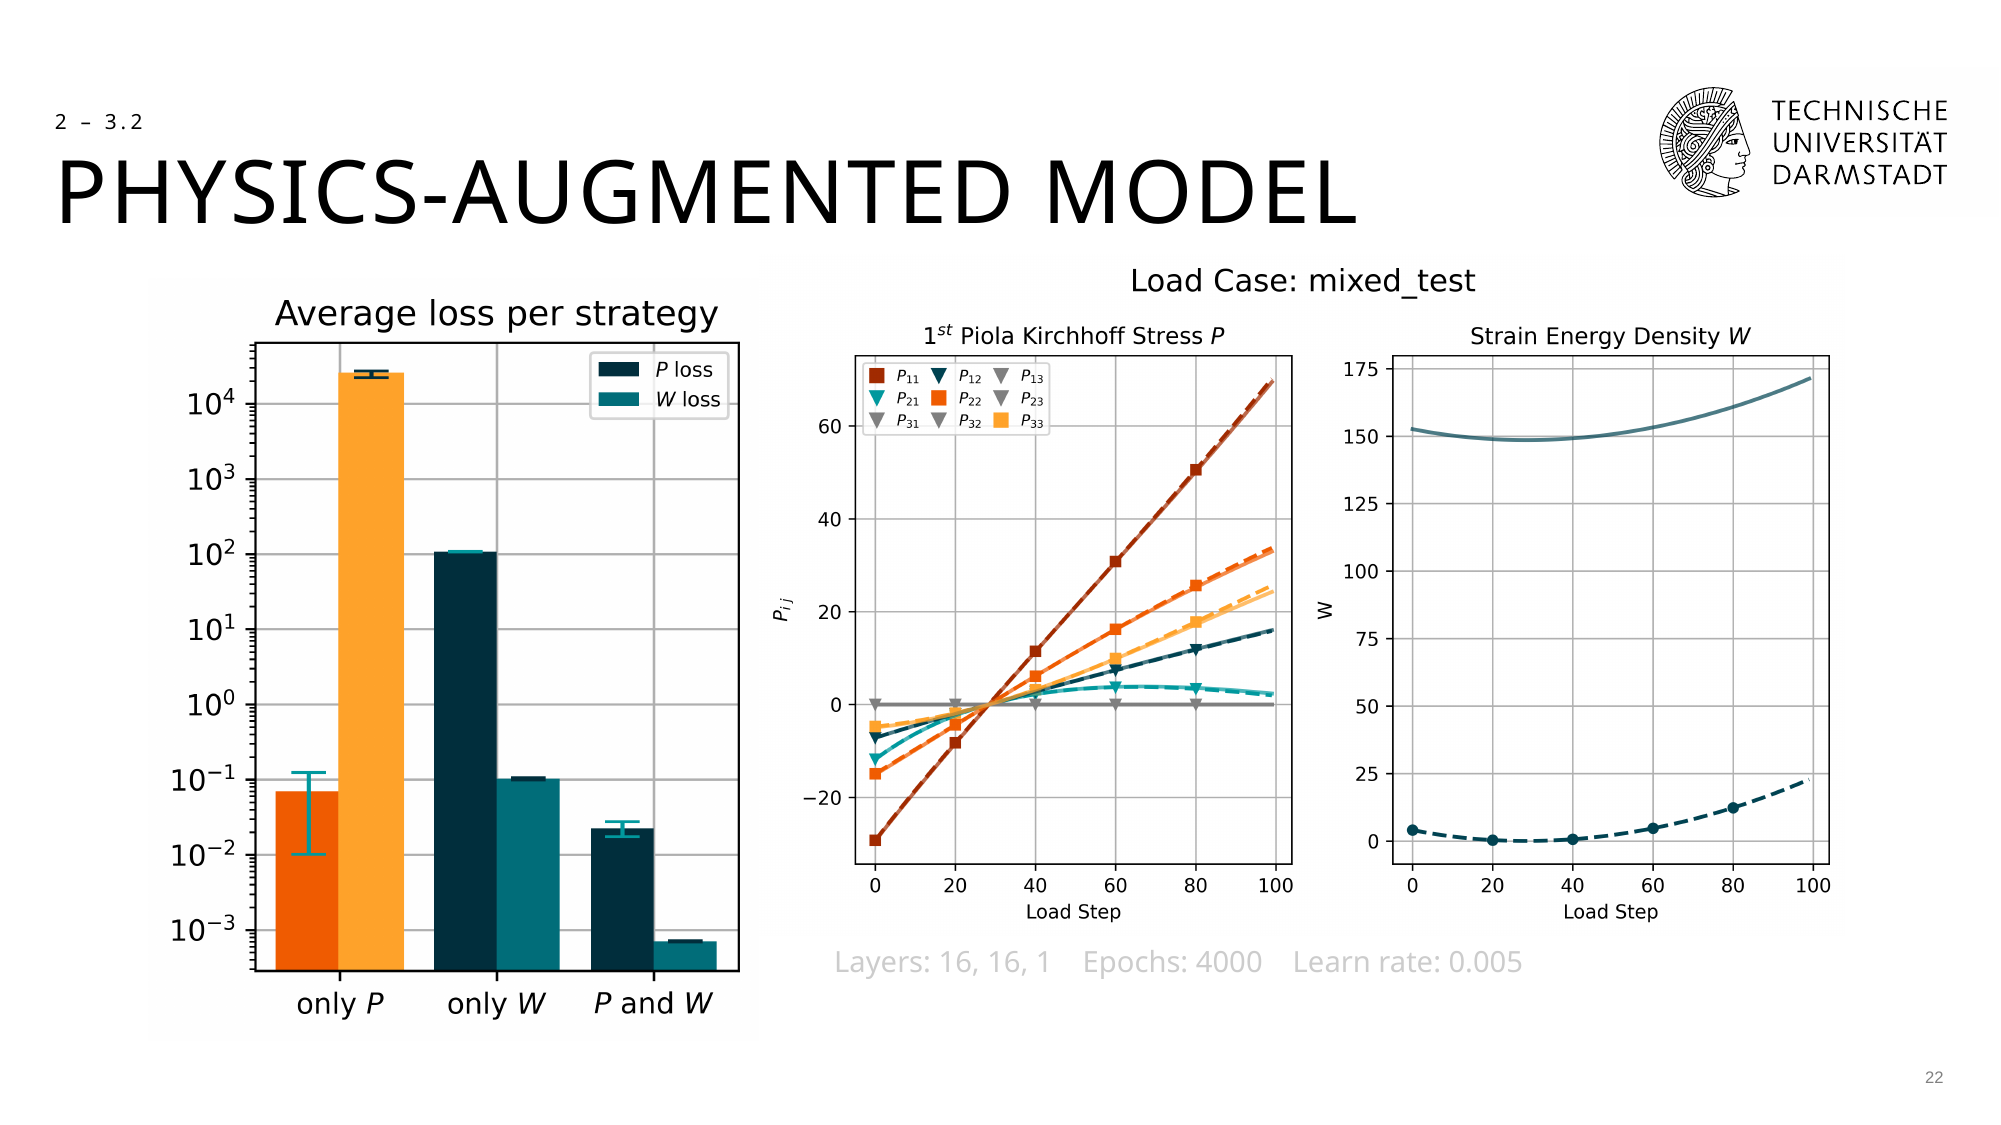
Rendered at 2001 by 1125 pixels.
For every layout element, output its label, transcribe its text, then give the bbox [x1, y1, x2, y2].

list Physics-augmented model [54, 156, 1629, 346]
text_box Layers: 16, 16, 1 Epochs: 4000 Learn rate: 0.005 [819, 945, 1539, 986]
slide_number 22 [1863, 1059, 1944, 1094]
picture [148, 254, 1846, 1041]
title 2 – 3.2 [55, 114, 1548, 138]
